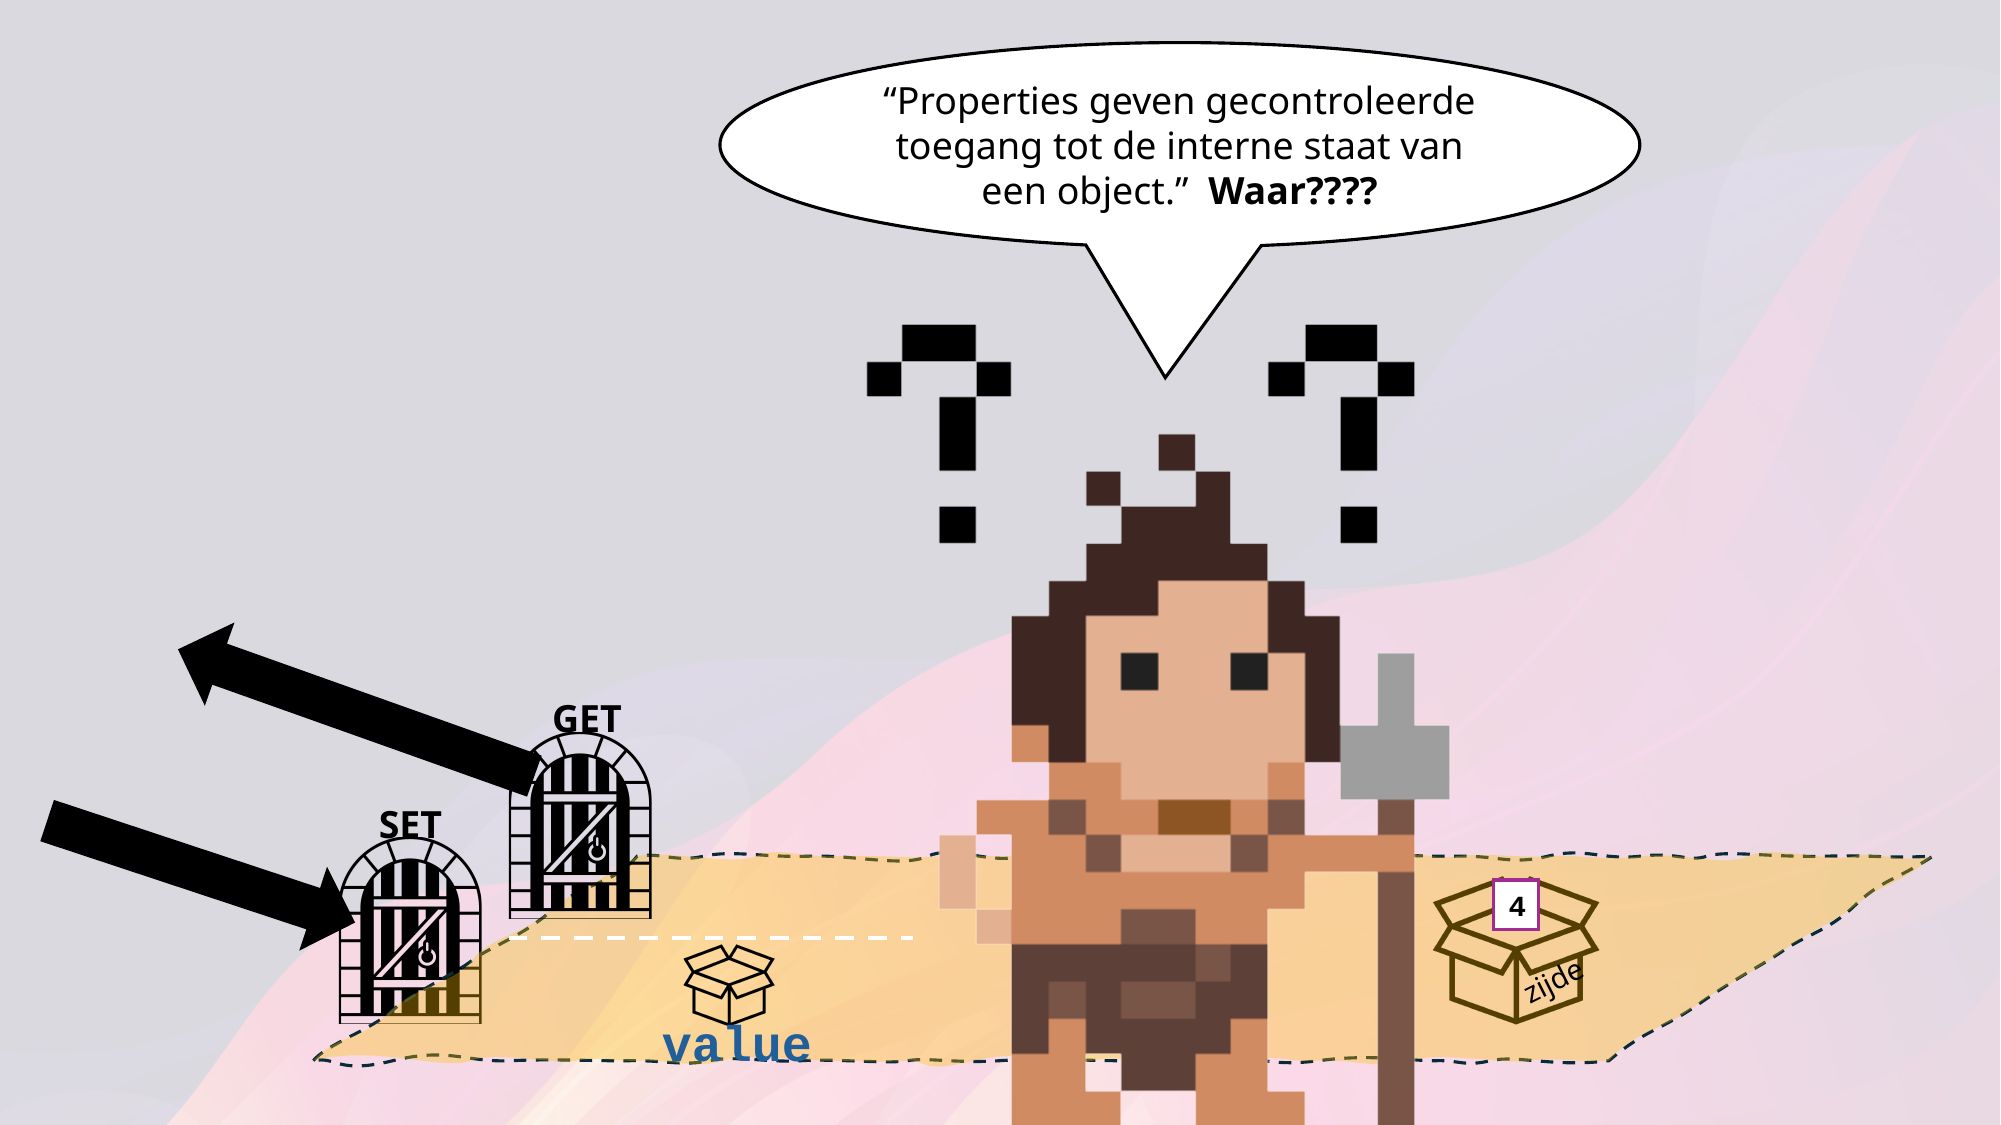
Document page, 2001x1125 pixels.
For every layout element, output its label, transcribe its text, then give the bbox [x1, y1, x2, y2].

text_box [312, 852, 819, 1065]
text_box [40, 799, 338, 951]
text_box SET [363, 793, 467, 836]
picture [672, 937, 786, 1030]
text_box “Properties geven gecontroleerde toegang tot de interne staat van een object.” Waar???? [718, 41, 1642, 267]
text_box [361, 1062, 375, 1068]
text_box [1525, 854, 1933, 1065]
picture [508, 731, 653, 920]
text_box GET [537, 687, 640, 731]
text_box zijde [1618, 754, 1972, 976]
text_box [177, 622, 508, 790]
text_box value [647, 1004, 819, 1080]
picture [819, 267, 1618, 1125]
text_box [1737, 852, 1750, 856]
picture [338, 836, 483, 1025]
text_box [339, 1062, 353, 1068]
text_box [1525, 851, 1737, 919]
